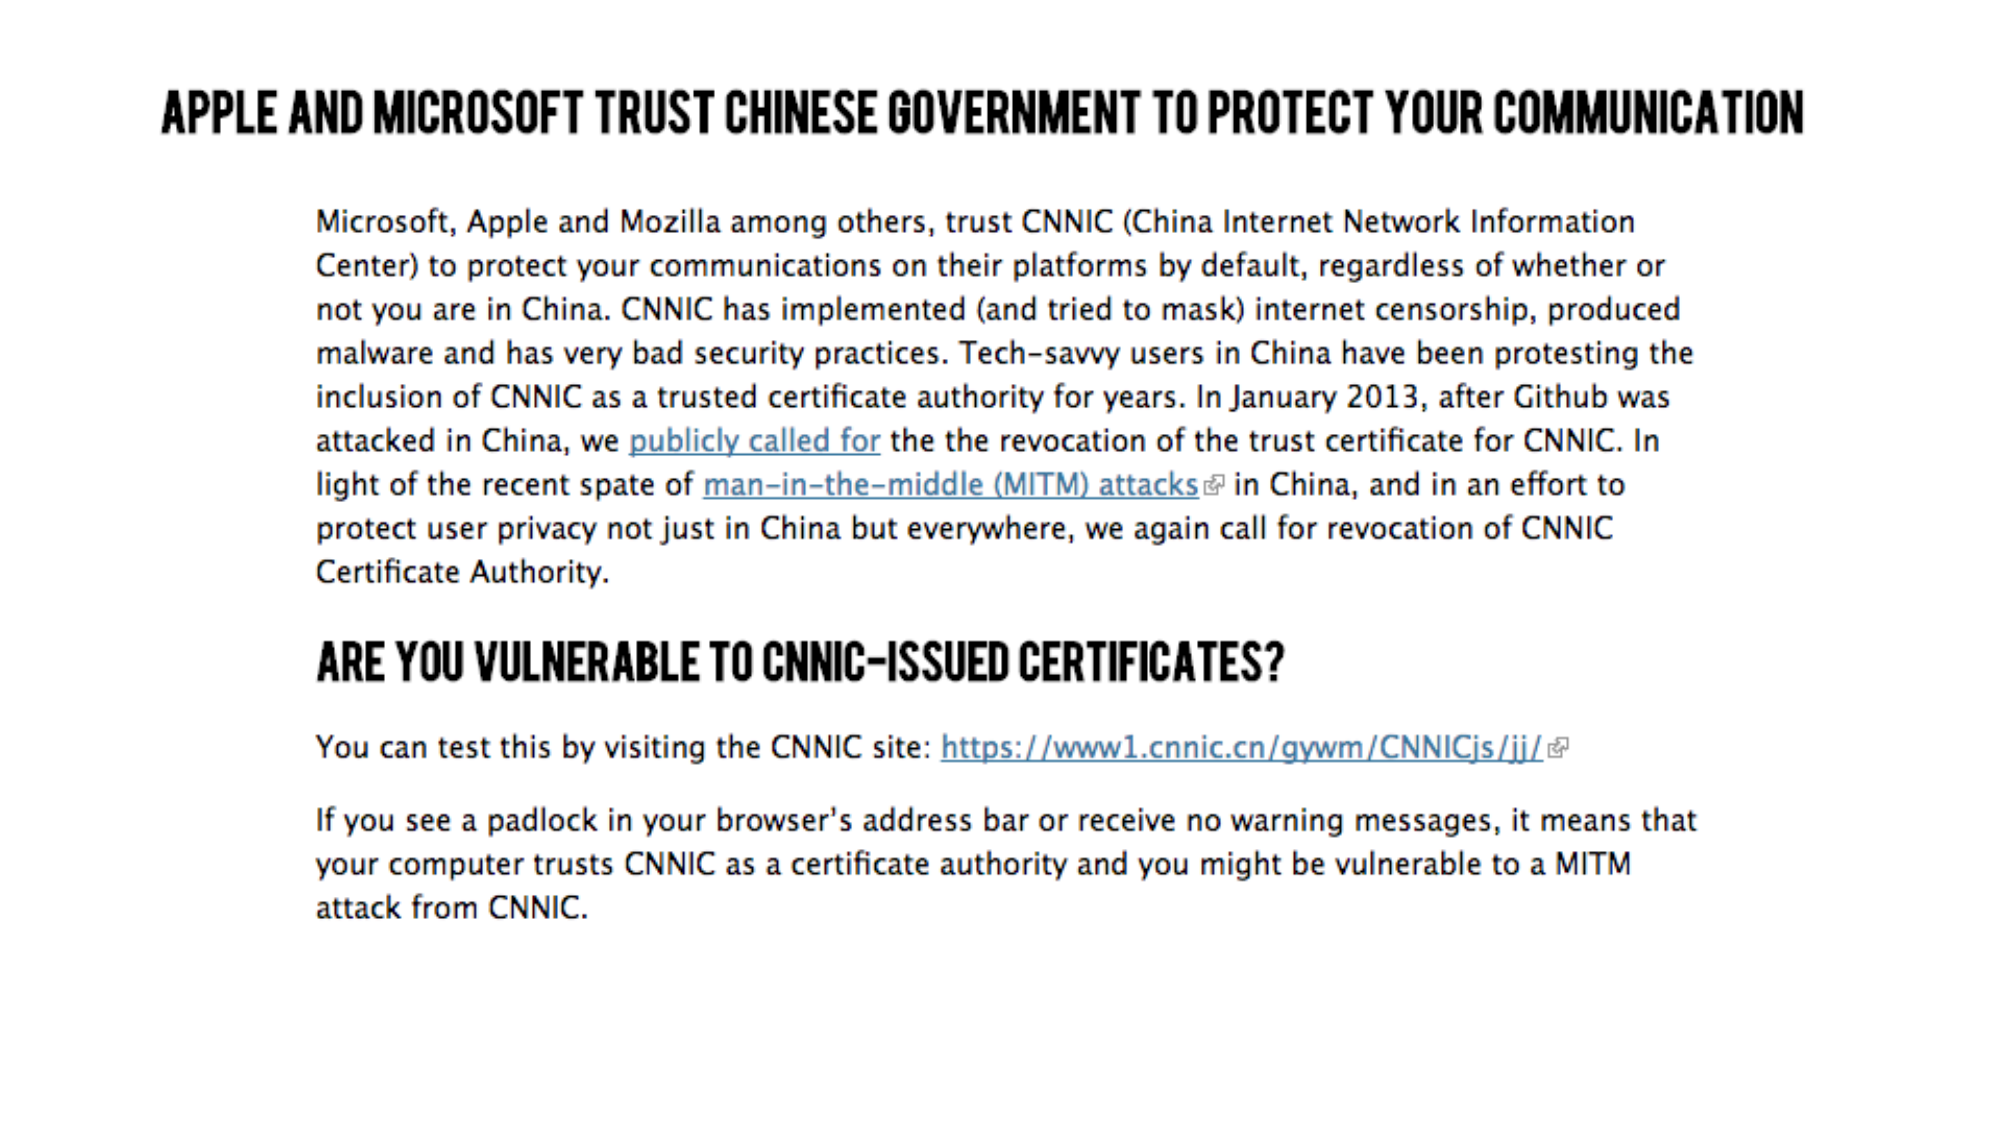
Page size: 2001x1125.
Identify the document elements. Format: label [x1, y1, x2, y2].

picture [287, 187, 1711, 944]
picture [149, 74, 1853, 144]
